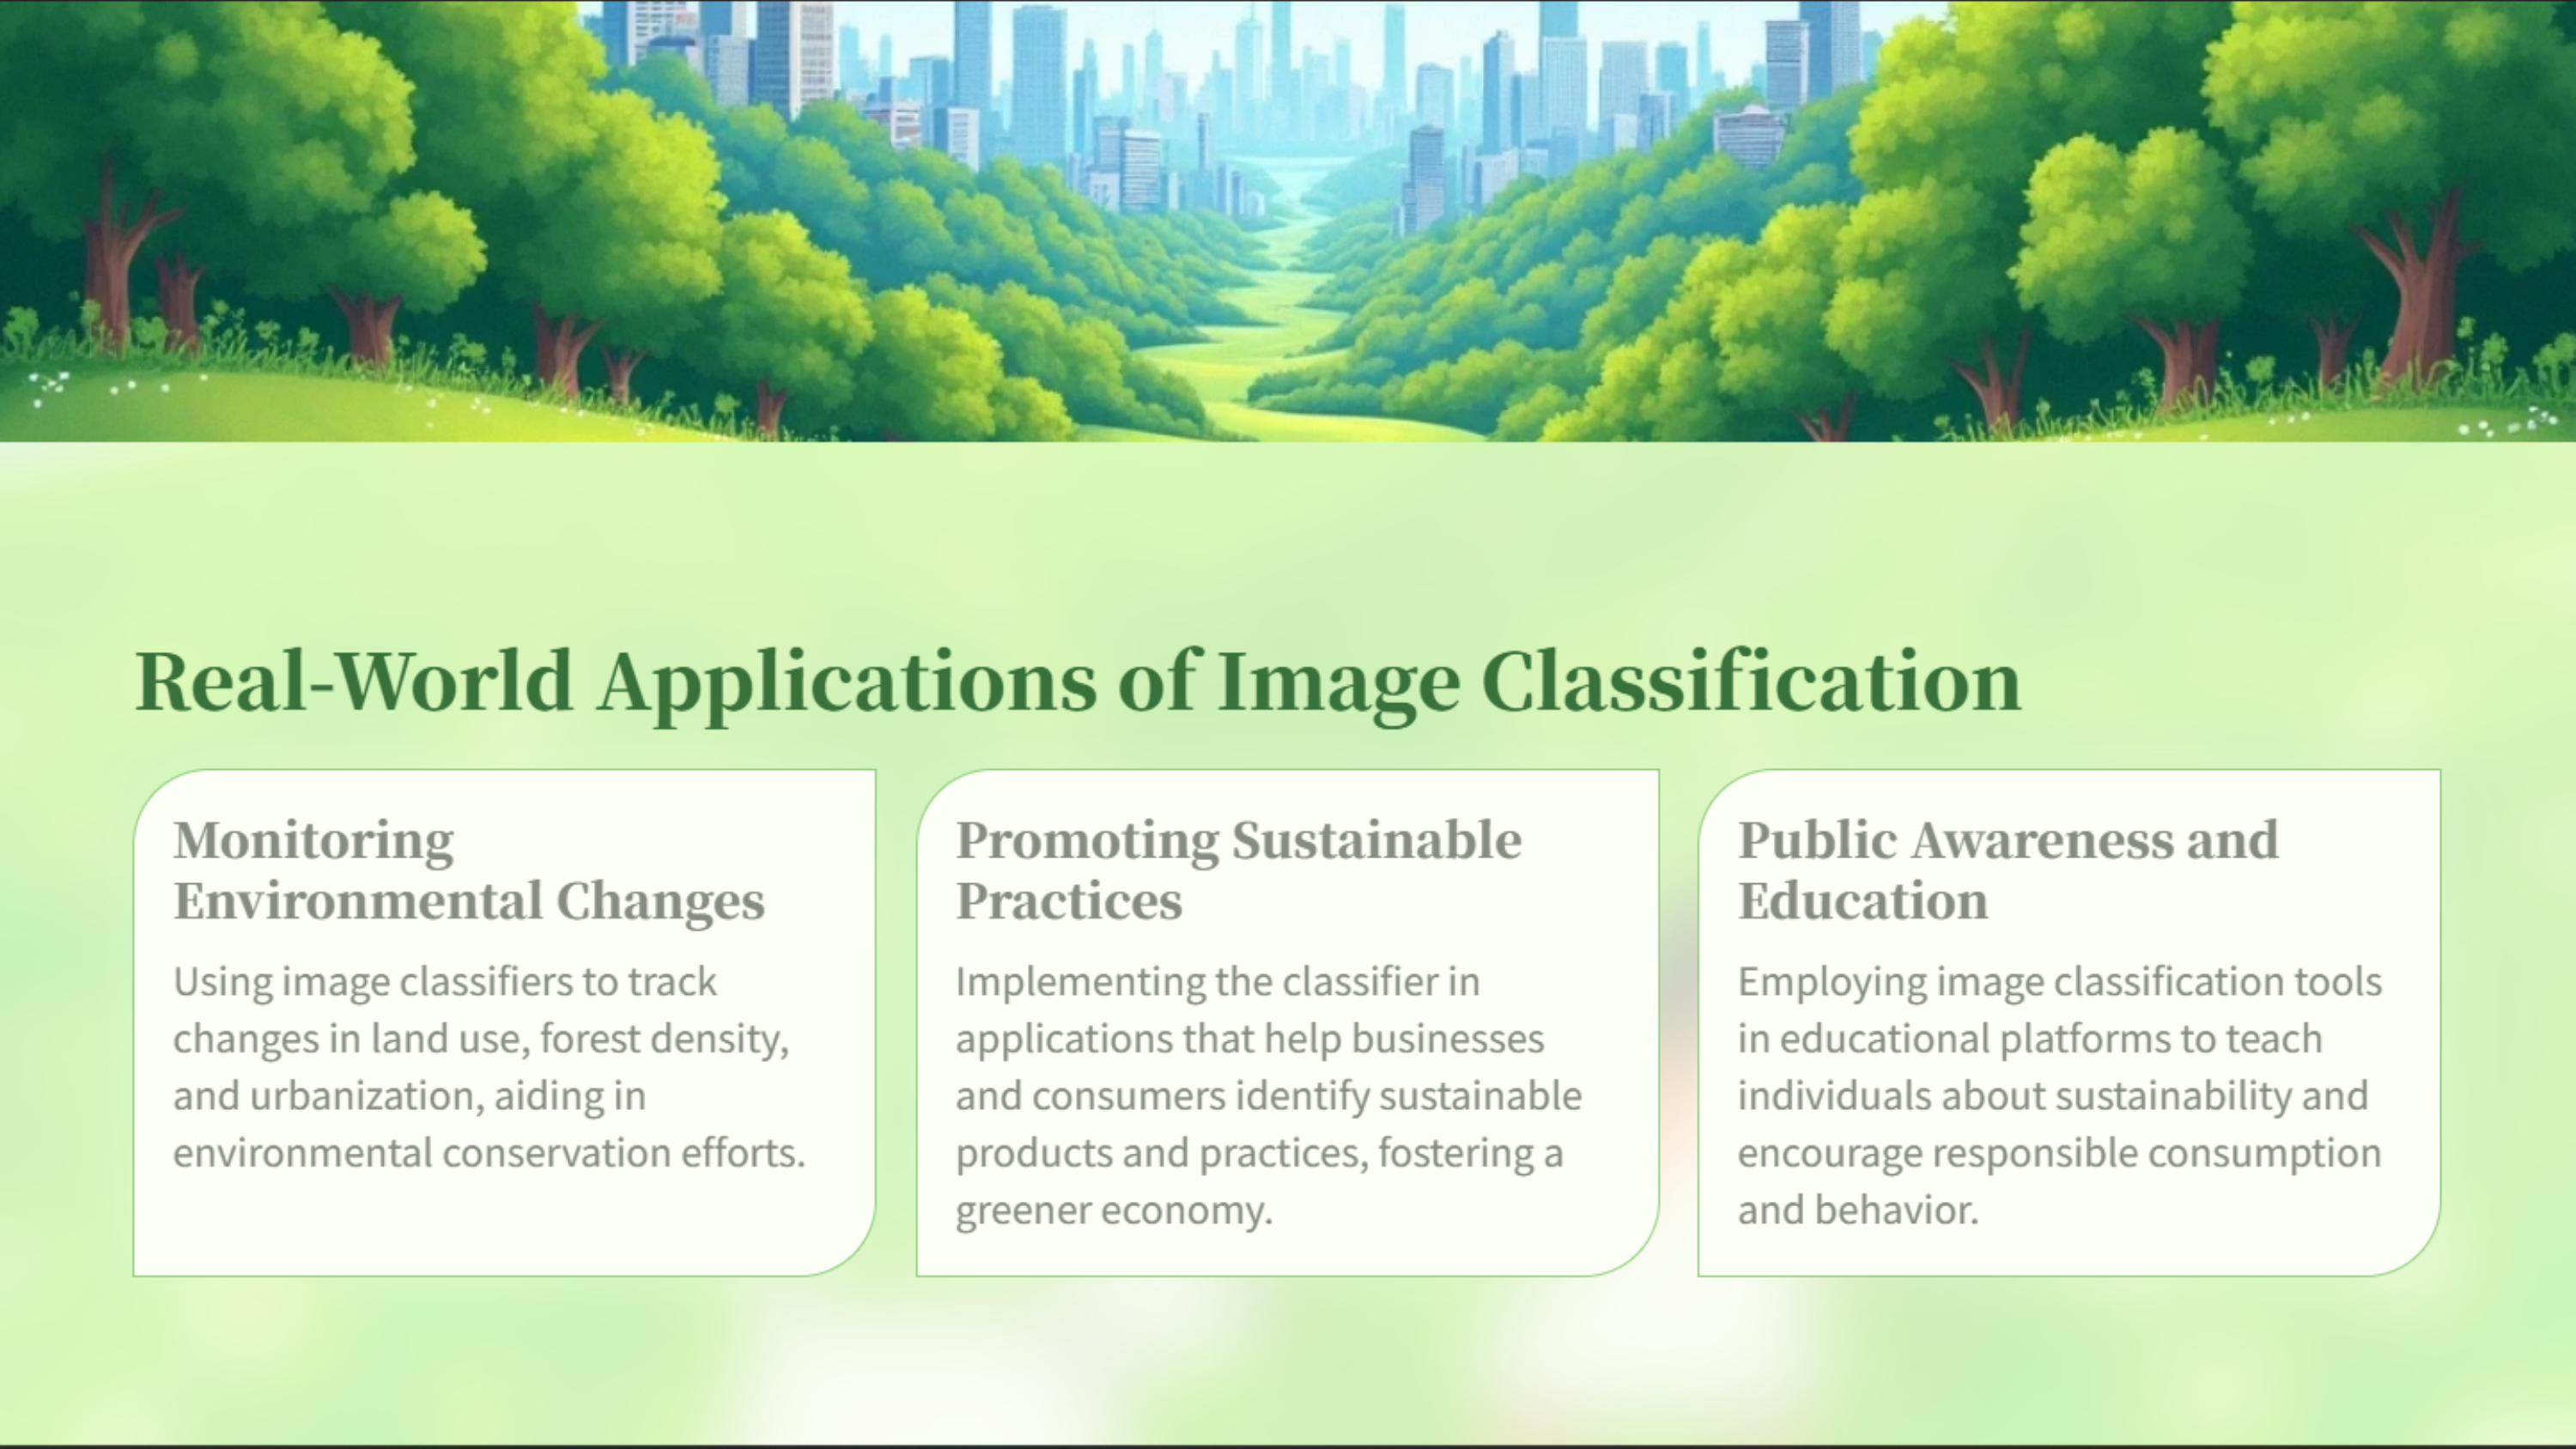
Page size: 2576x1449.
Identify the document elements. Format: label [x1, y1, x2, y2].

text_box [0, 0, 2576, 1449]
